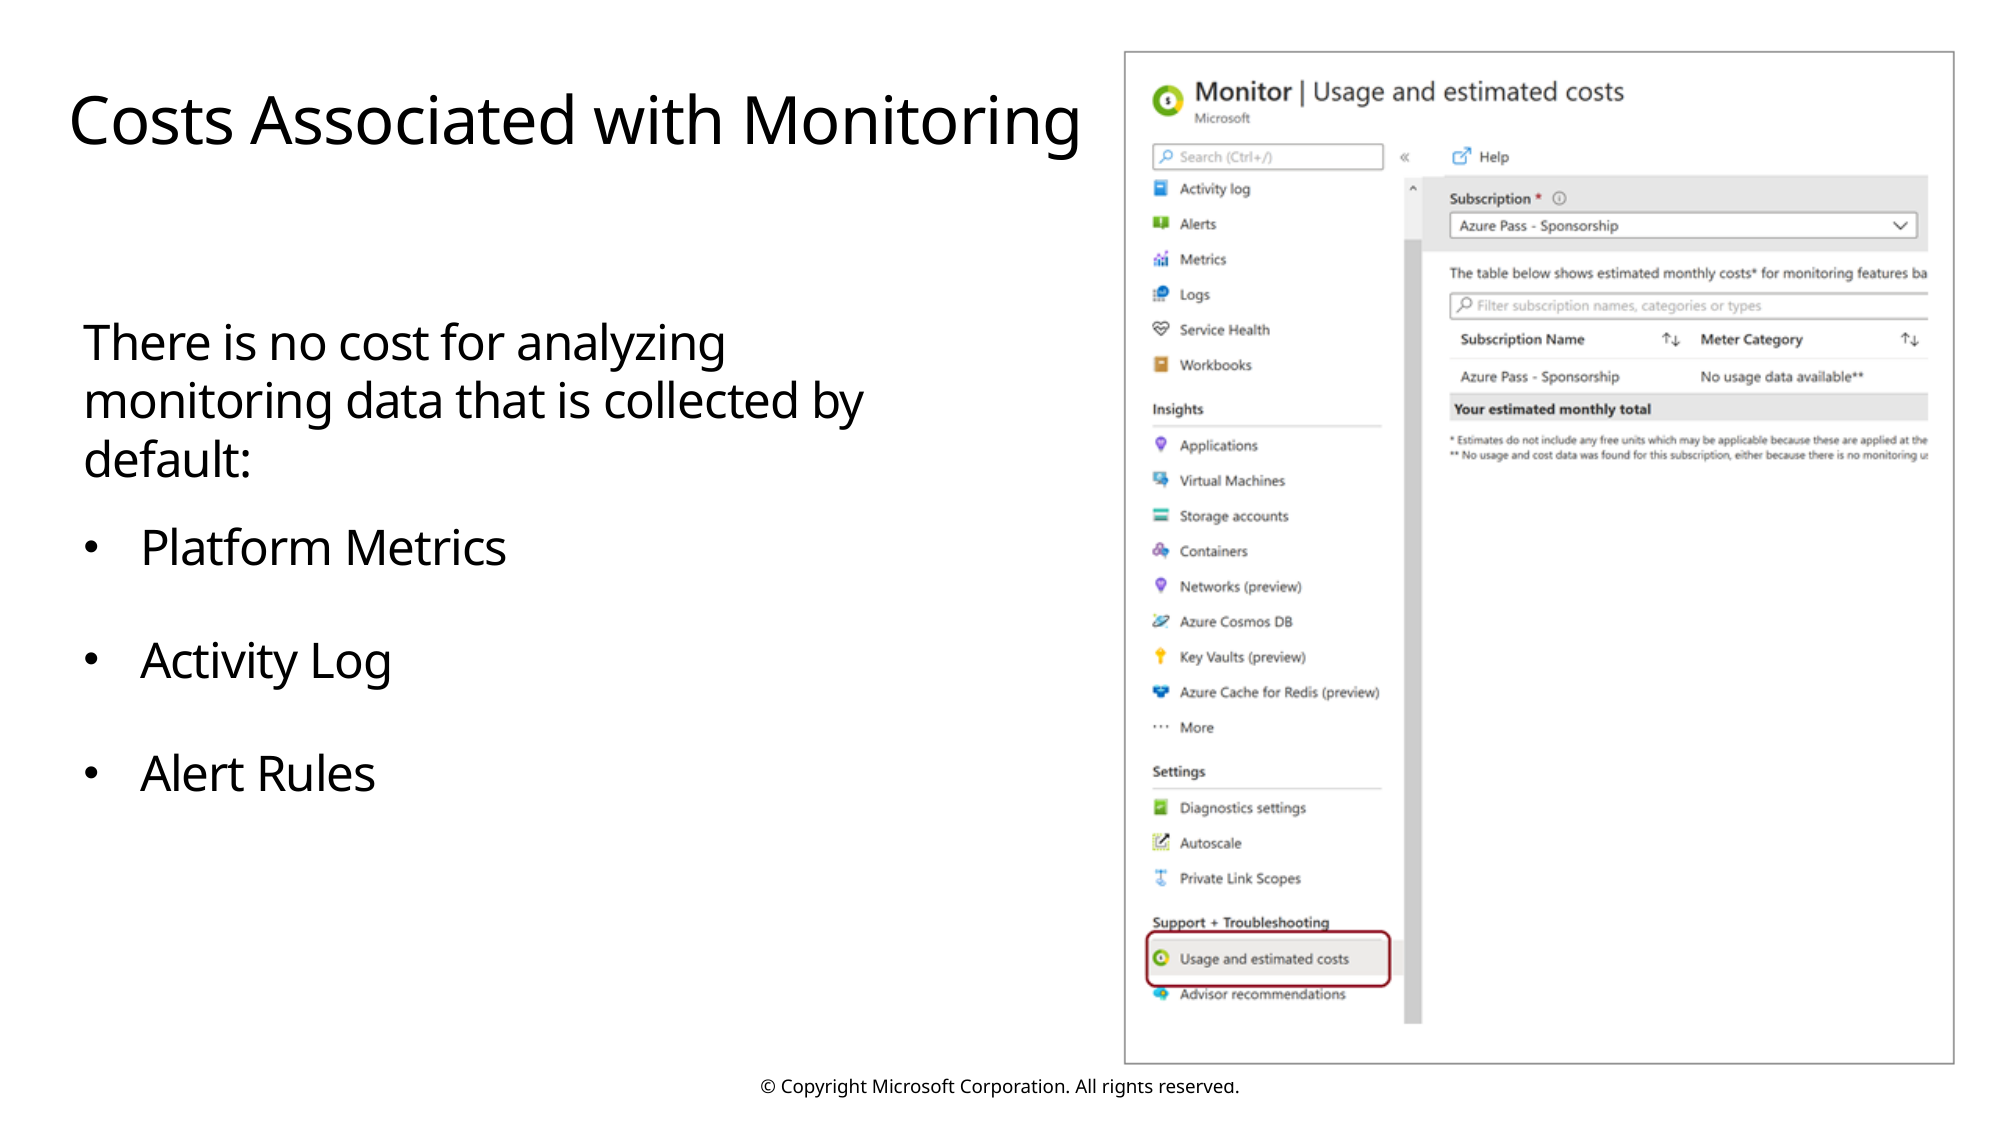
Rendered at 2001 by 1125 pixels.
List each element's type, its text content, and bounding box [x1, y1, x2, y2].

list There is no cost for analyzing monitoring data that is collected by default: Platform Metrics Activity Log Alert Rules [68, 303, 985, 774]
title Costs Associated with Monitoring [68, 72, 1114, 184]
picture [1114, 42, 1969, 1083]
